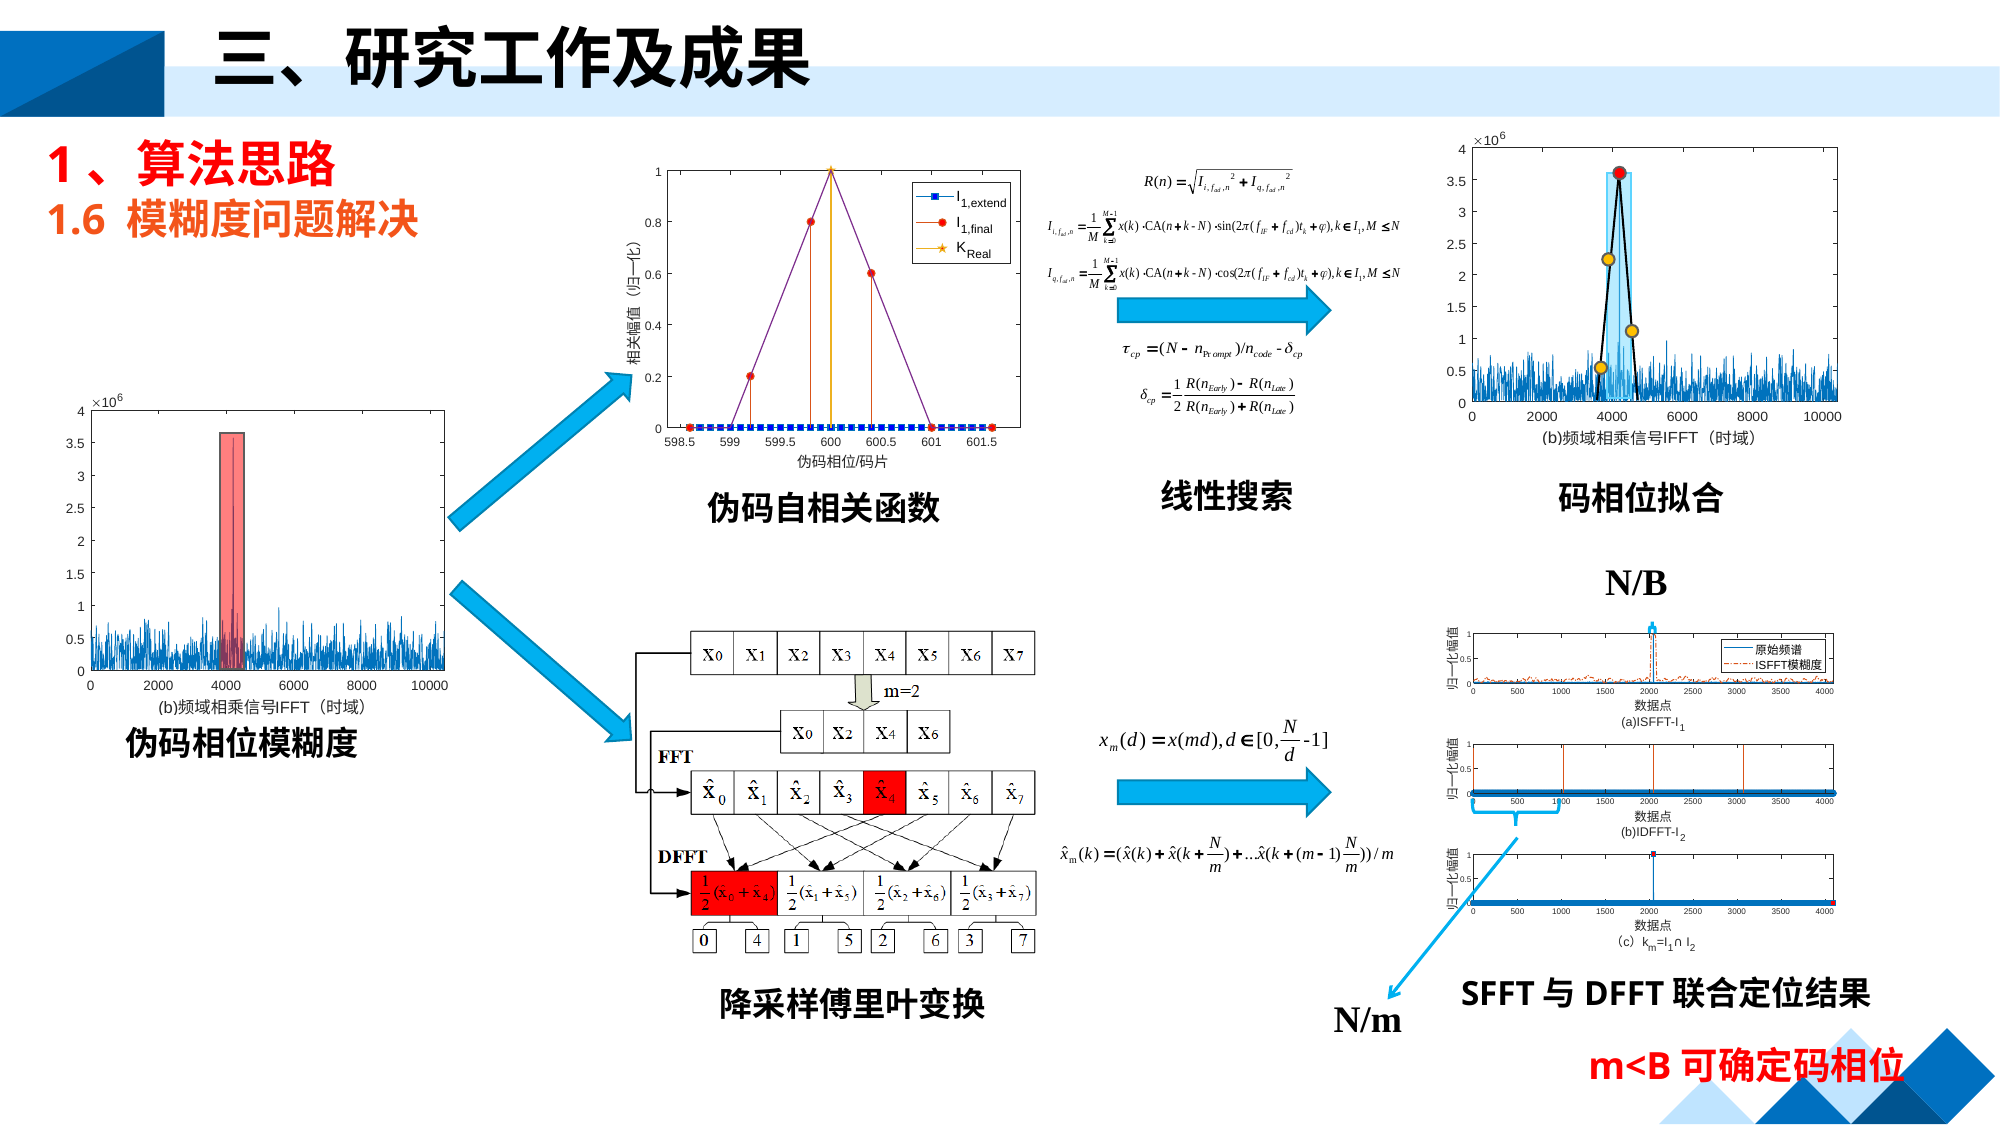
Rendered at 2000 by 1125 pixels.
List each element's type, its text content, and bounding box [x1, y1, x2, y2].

text_box 三、研究工作及成果 [196, 19, 1171, 102]
text_box 线性搜索 [1145, 467, 1309, 523]
picture [1410, 123, 1860, 445]
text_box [1057, 832, 1397, 877]
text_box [1045, 255, 1403, 294]
picture [31, 385, 487, 715]
text_box 伪码自相关函数 [693, 479, 956, 535]
text_box [487, 381, 608, 510]
text_box 1、算法思路 1.6 模糊度问题解决 [31, 125, 447, 301]
text_box 码相位拟合 [1543, 470, 1740, 525]
picture [634, 630, 1038, 961]
text_box [1116, 767, 1332, 819]
picture [1413, 621, 1844, 960]
text_box [1116, 294, 1332, 337]
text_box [1387, 837, 1518, 1000]
text_box 伪码相位模糊度 [111, 715, 374, 769]
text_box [1095, 714, 1331, 767]
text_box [1619, 172, 1638, 401]
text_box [1596, 172, 1619, 401]
text_box SFFT与DFFT联合定位结果 [1458, 965, 1890, 1020]
text_box [487, 601, 633, 743]
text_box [1141, 166, 1296, 197]
text_box N/m [1318, 987, 1458, 1048]
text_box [1045, 208, 1403, 247]
text_box N/B [1590, 550, 1687, 611]
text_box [1120, 337, 1307, 363]
text_box m<B可确定码相位 [1573, 1034, 1922, 1095]
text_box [1138, 373, 1299, 420]
text_box 降采样傅里叶变换 [704, 975, 1001, 1031]
picture [608, 145, 1062, 468]
